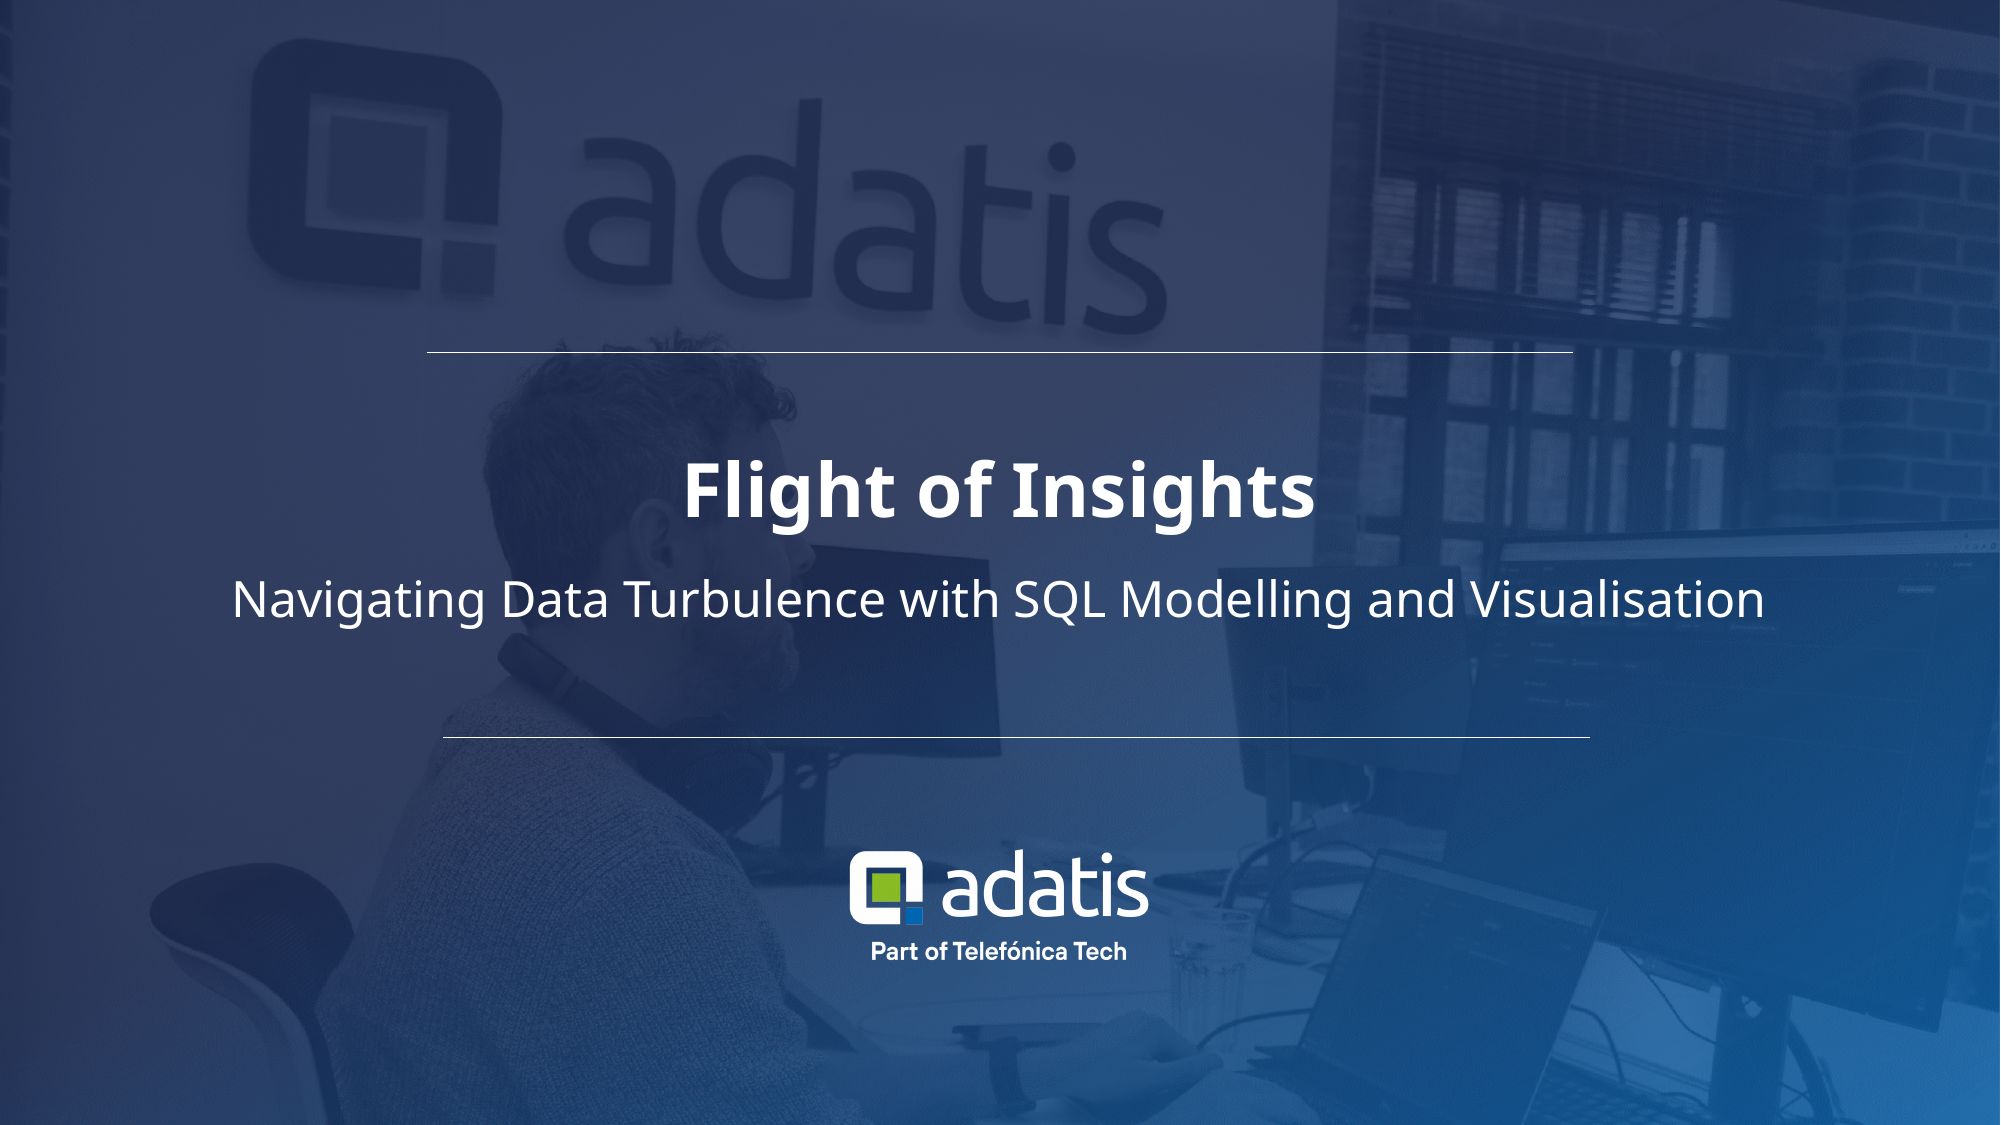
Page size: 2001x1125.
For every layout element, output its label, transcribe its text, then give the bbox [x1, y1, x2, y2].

picture [0, 0, 2000, 1125]
list Navigating Data Turbulence with SQL Modelling and Visualisation [137, 566, 1862, 767]
title Flight of Insights [137, 341, 1862, 542]
